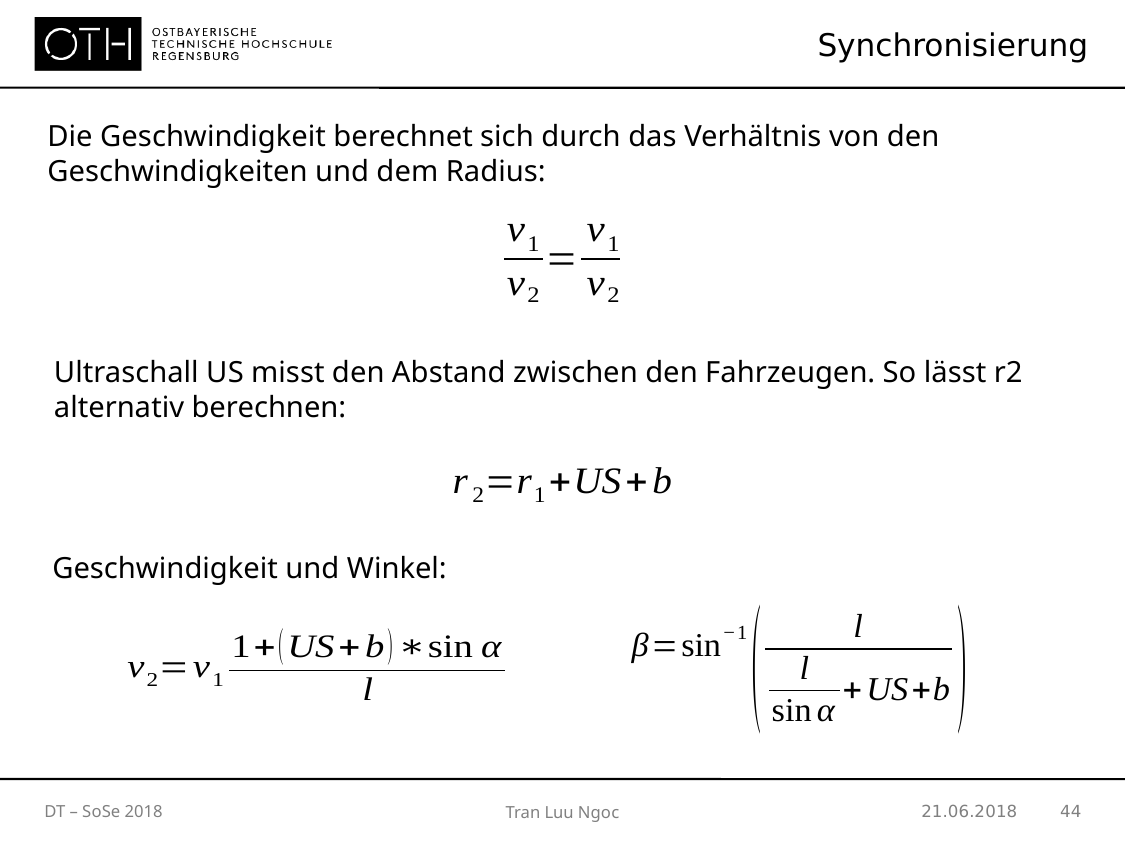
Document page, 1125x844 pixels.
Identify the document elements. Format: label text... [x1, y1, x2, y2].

picture [34, 17, 332, 71]
text_box [579, 627, 1088, 751]
text_box Synchronisierung [332, 17, 1089, 71]
text_box [37, 646, 546, 733]
text_box Die Geschwindigkeit berechnet sich durch das Verhältnis von den Geschwindigkeiten und dem Radius: [32, 109, 1089, 195]
text_box Tran Luu Ngoc [481, 794, 644, 829]
text_box Ultraschall US misst den Abstand zwischen den Fahrzeugen. So lässt r2 alternativ berechnen: [39, 345, 1086, 431]
text_box Geschwindigkeit und Winkel: [37, 541, 527, 592]
